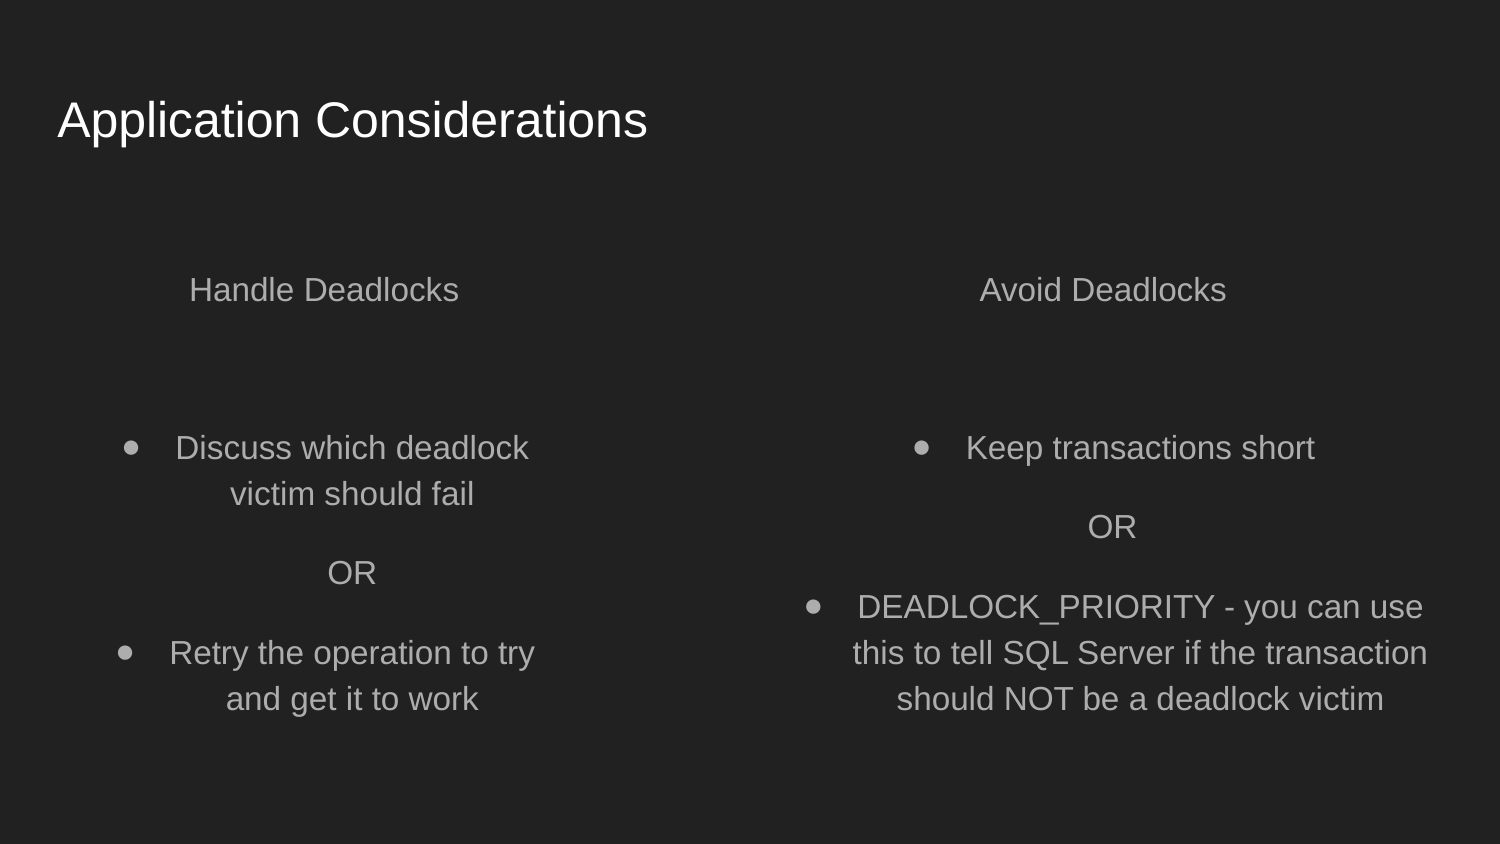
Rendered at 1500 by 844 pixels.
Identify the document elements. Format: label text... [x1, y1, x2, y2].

list Handle Deadlocks Discuss which deadlock victim should fail OR Retry the operation to try and get it to work [51, 247, 579, 769]
title Application Considerations [42, 38, 770, 163]
list Avoid Deadlocks Keep transactions short OR DEADLOCK_PRIORITY - you can use this to tell SQL Server if the transaction should NOT be a deadlock victim [750, 247, 1457, 769]
